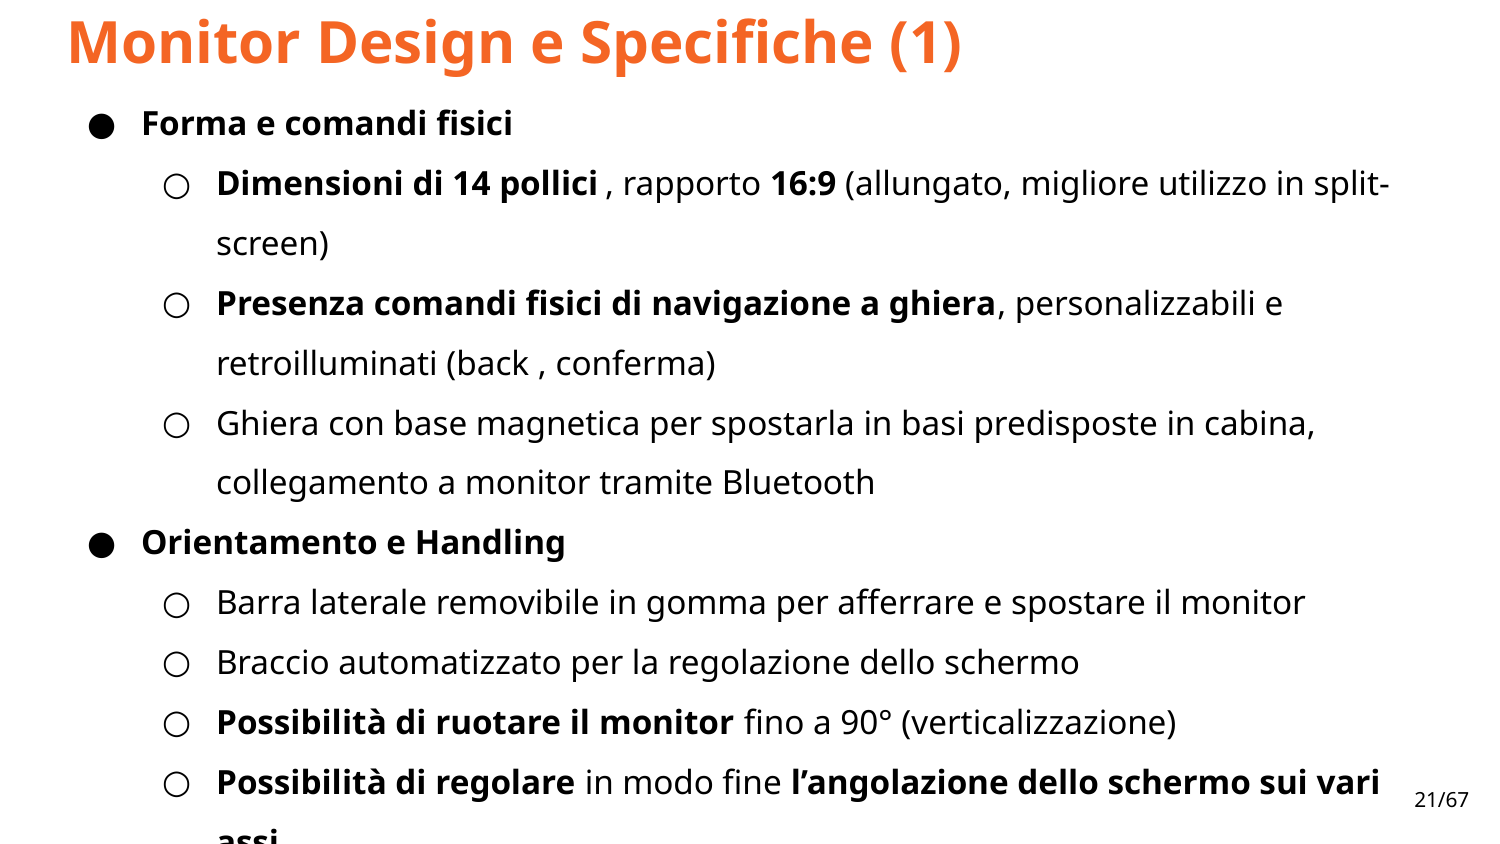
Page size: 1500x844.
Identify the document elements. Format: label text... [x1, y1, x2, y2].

title Monitor Design e Specifiche (1) [51, 0, 1431, 67]
text_box Forma e comandi fisici Dimensioni di 14 pollici , rapporto 16:9 (allungato, migliore utilizzo in split-screen) Presenza comandi fisici di navigazione a ghiera, personalizzabili e retroilluminati (back , conferma) Ghiera con base magnetica per spostarla in basi predisposte in cabina, collegamento a monitor tramite Bluetooth Orientamento e Handling Barra laterale removibile in gomma per afferrare e spostare il monitor Braccio automatizzato per la regolazione dello schermo Possibilità di ruotare il monitor fino a 90° (verticalizzazione) Possibilità di regolare in modo fine l’angolazione dello schermo sui vari assi Posizione in alto a destra della cabina [51, 67, 1431, 844]
slide_number ‹#›/67 [1394, 769, 1484, 834]
